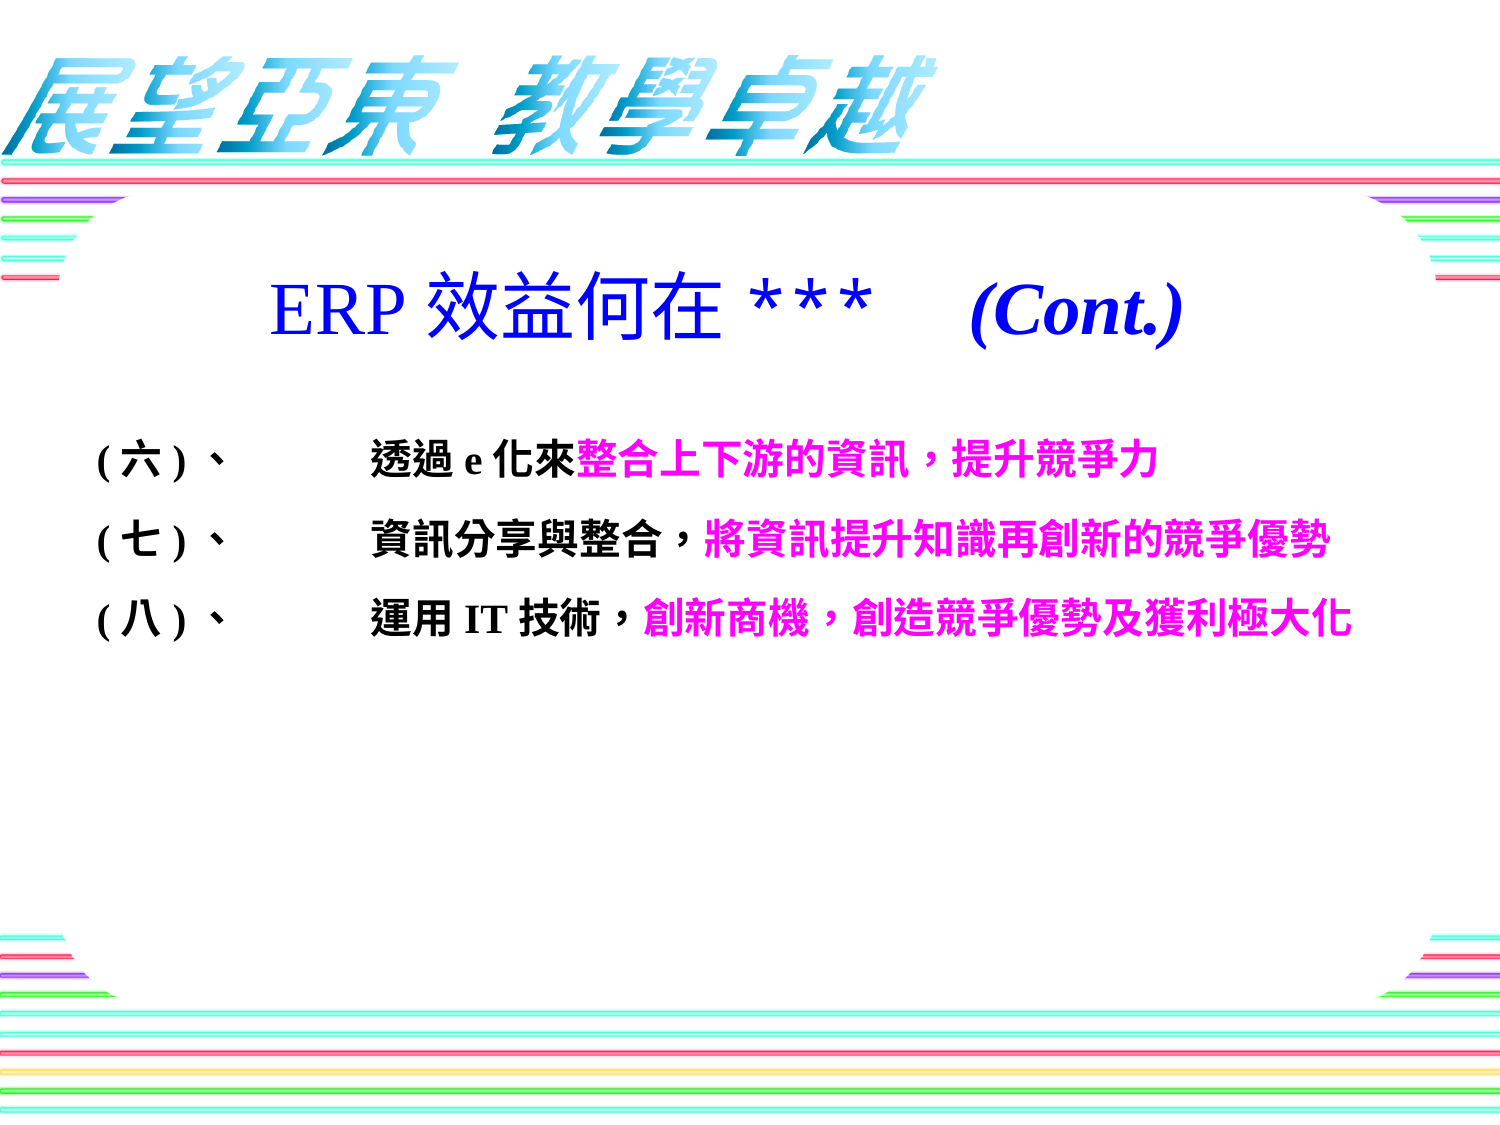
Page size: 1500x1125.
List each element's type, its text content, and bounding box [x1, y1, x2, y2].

title ERP效益何在*** (Cont.) [128, 222, 1328, 387]
picture [0, 0, 1500, 1125]
text_box (六)、 透過e化來整合上下游的資訊，提升競爭力 (七)、 資訊分享與整合，將資訊提升知識再創新的競爭優勢 (八)、 運用IT技術，創新商機，創造競爭優勢及獲利極大化 [81, 421, 1459, 729]
